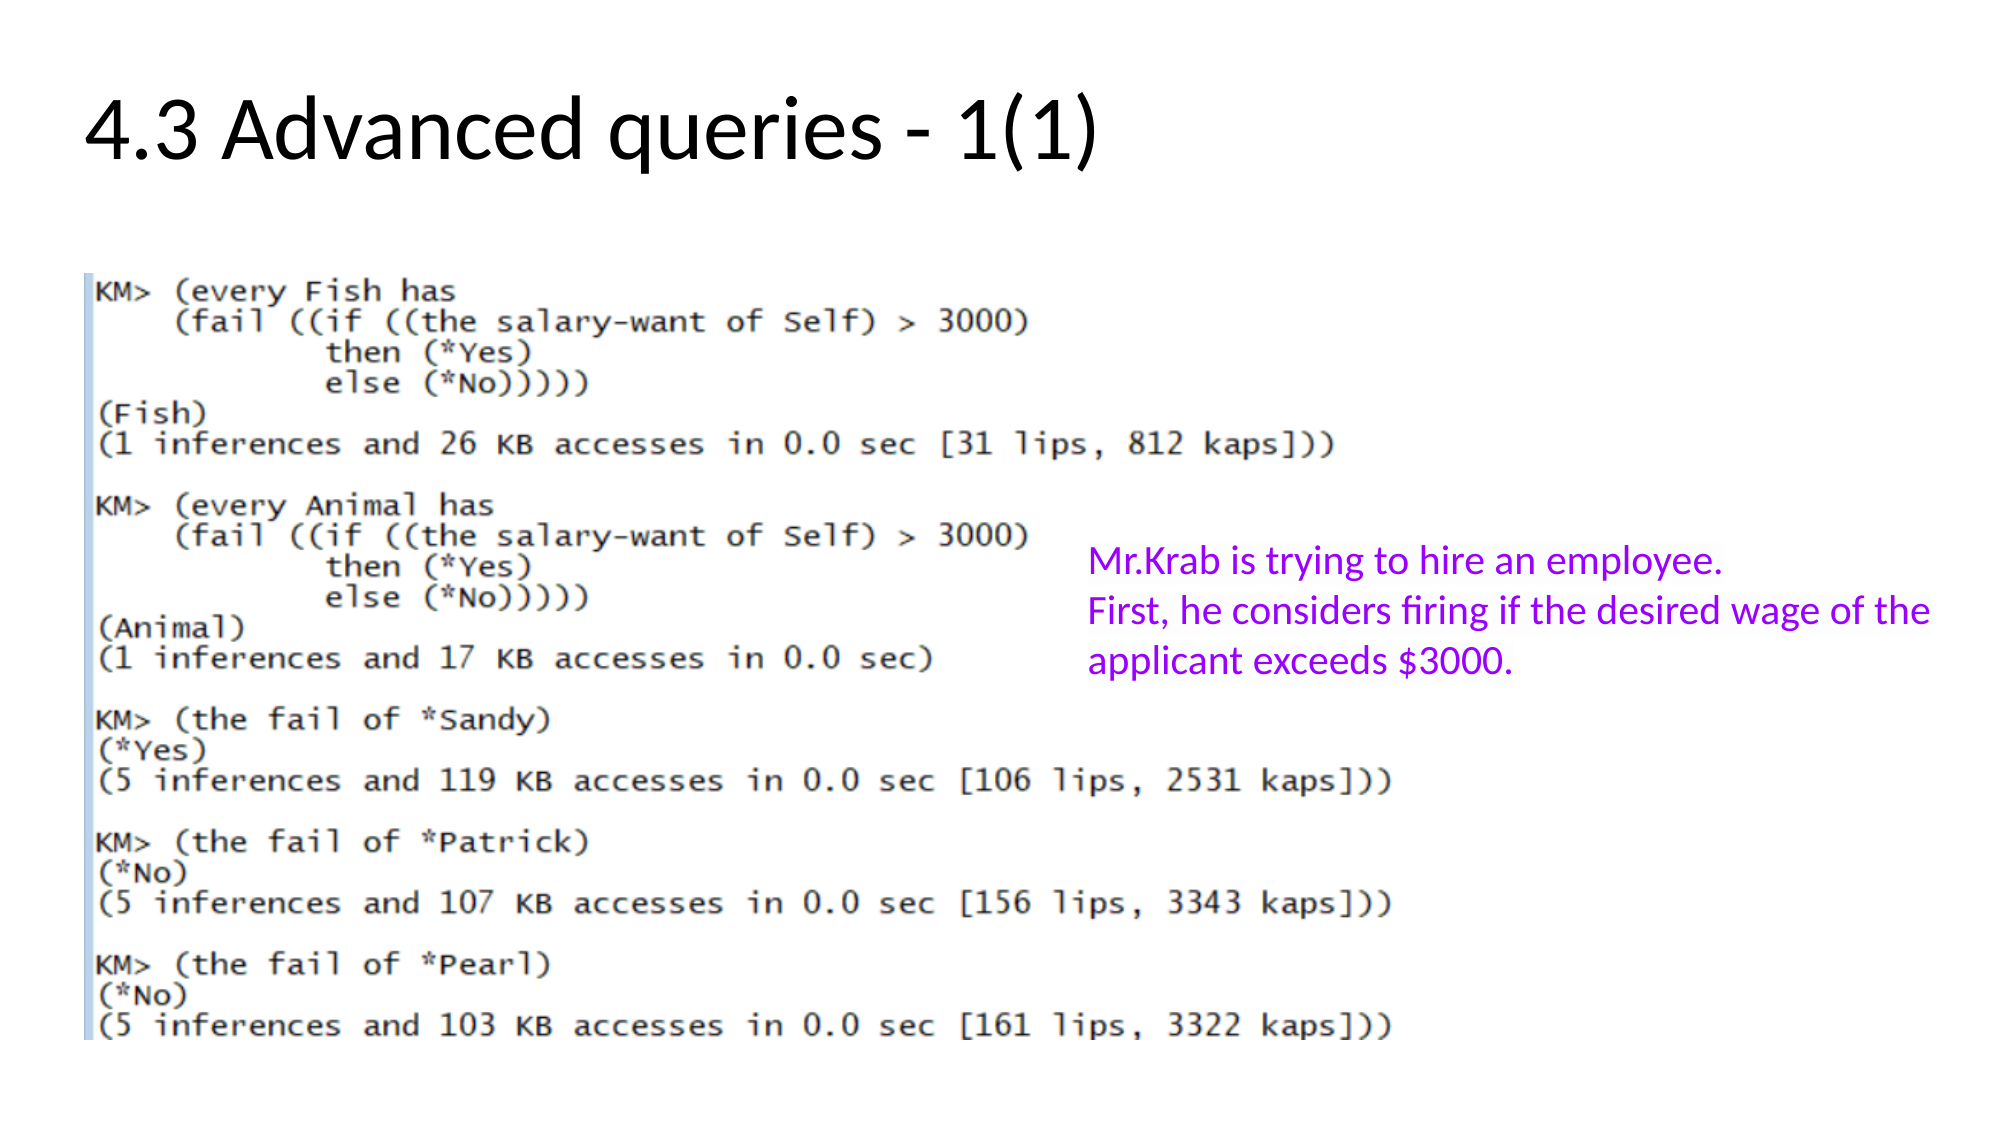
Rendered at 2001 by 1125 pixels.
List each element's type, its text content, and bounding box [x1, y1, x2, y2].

text_box Mr.Krab is trying to hire an employee. First, he considers firing if the desired wage of the applicant exceeds $3000. [1413, 517, 2000, 698]
picture [84, 273, 1410, 1040]
title 4.3 Advanced queries - 1(1) [69, 20, 1795, 239]
